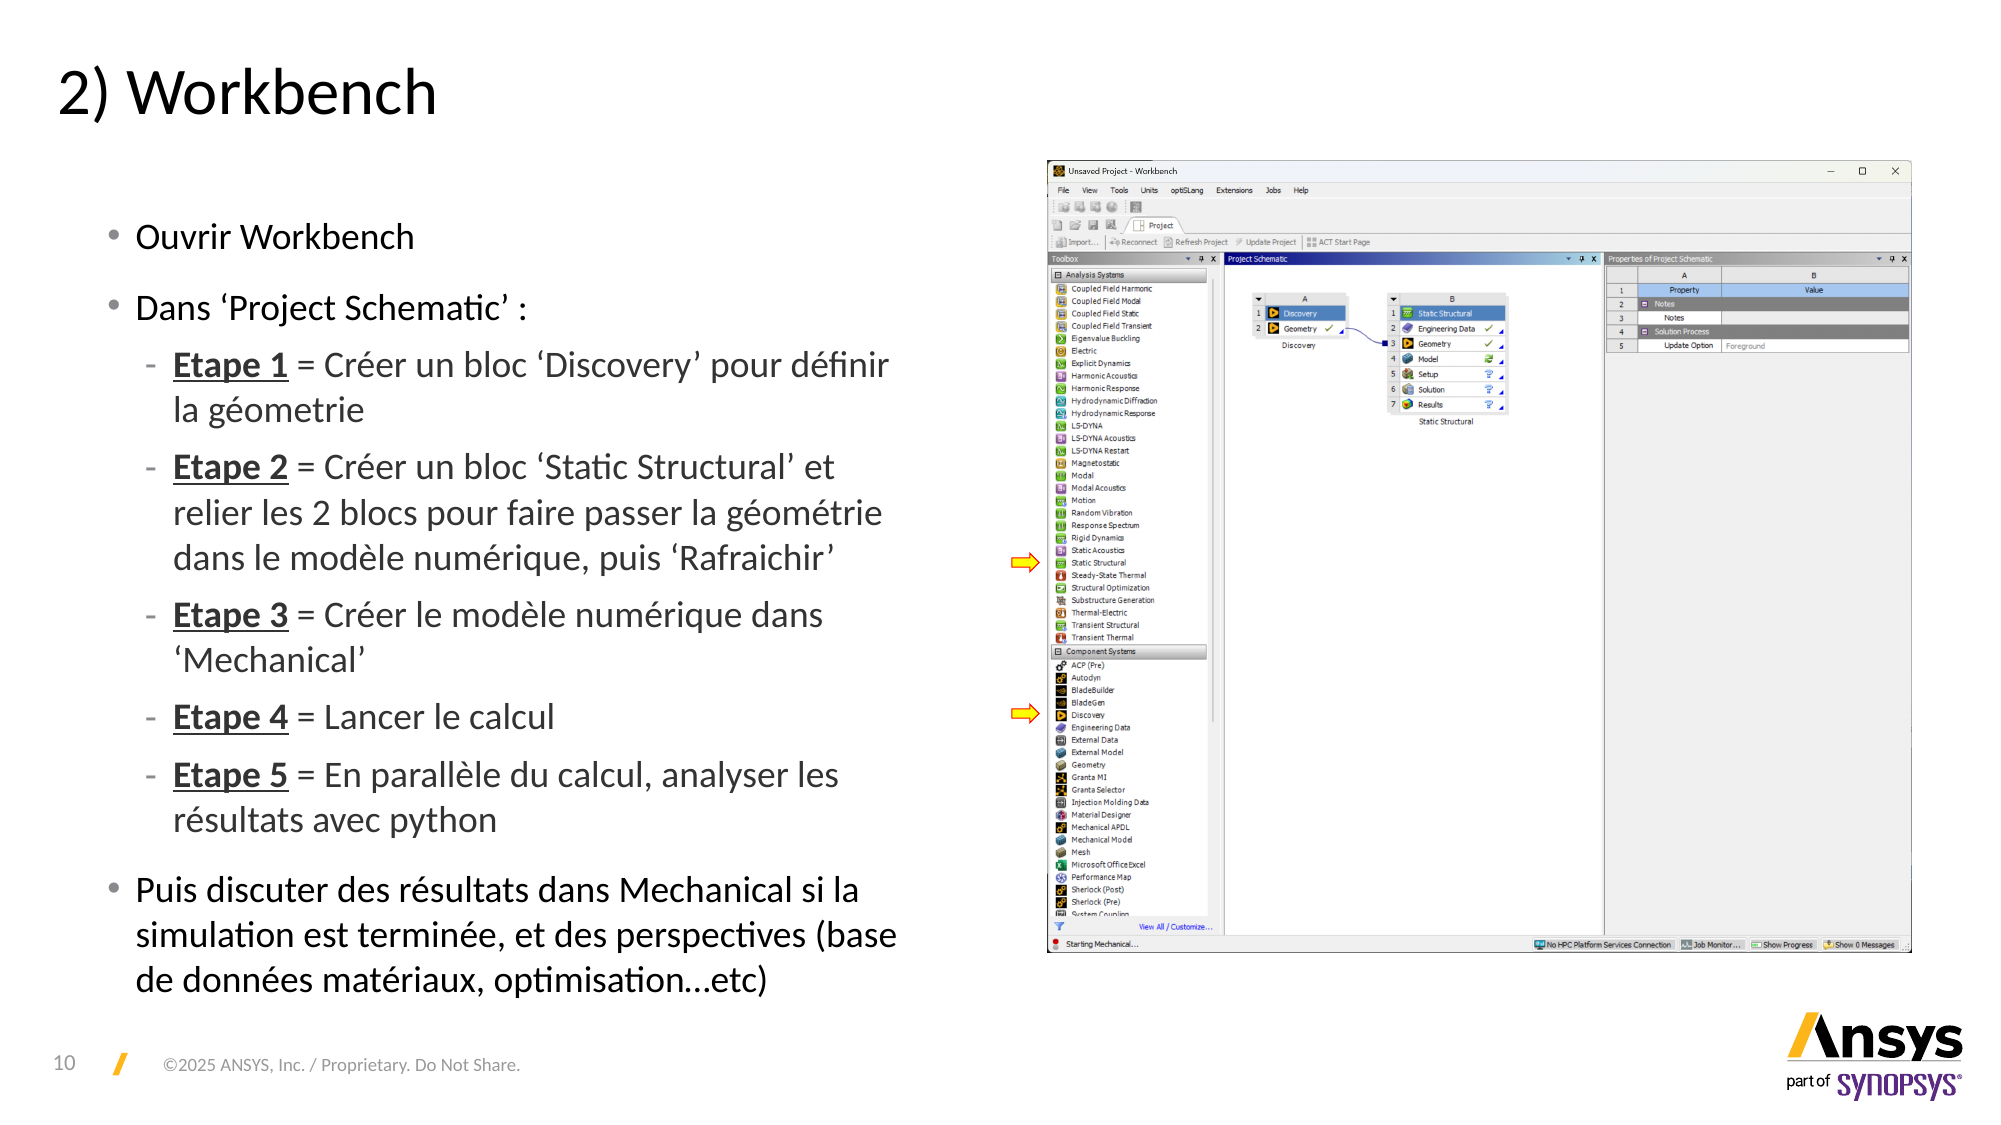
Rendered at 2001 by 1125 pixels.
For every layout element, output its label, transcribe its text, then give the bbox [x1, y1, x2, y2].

picture [1047, 160, 1912, 953]
text_box [1010, 550, 1041, 575]
list Ouvrir Workbench Dans ‘Project Schematic’ : Etape 1 = Créer un bloc ‘Discovery’ pour définir la géometrie Etape 2 = Créer un bloc ‘Static Structural’ et relier les 2 blocs pour faire passer la géométrie dans le modèle numérique, puis ‘Rafraichir’ Etape 3 = Créer le modèle numérique dans ‘Mechanical’ Etape 4 = Lancer le calcul Etape 5 = En parallèle du calcul, analyser les résultats avec python Puis discuter des résultats dans Mechanical si la simulation est terminée, et des perspectives (base de données matériaux, optimisation…etc) [99, 212, 906, 1024]
text_box [1010, 701, 1041, 726]
title 2) Workbench [50, 50, 1950, 138]
